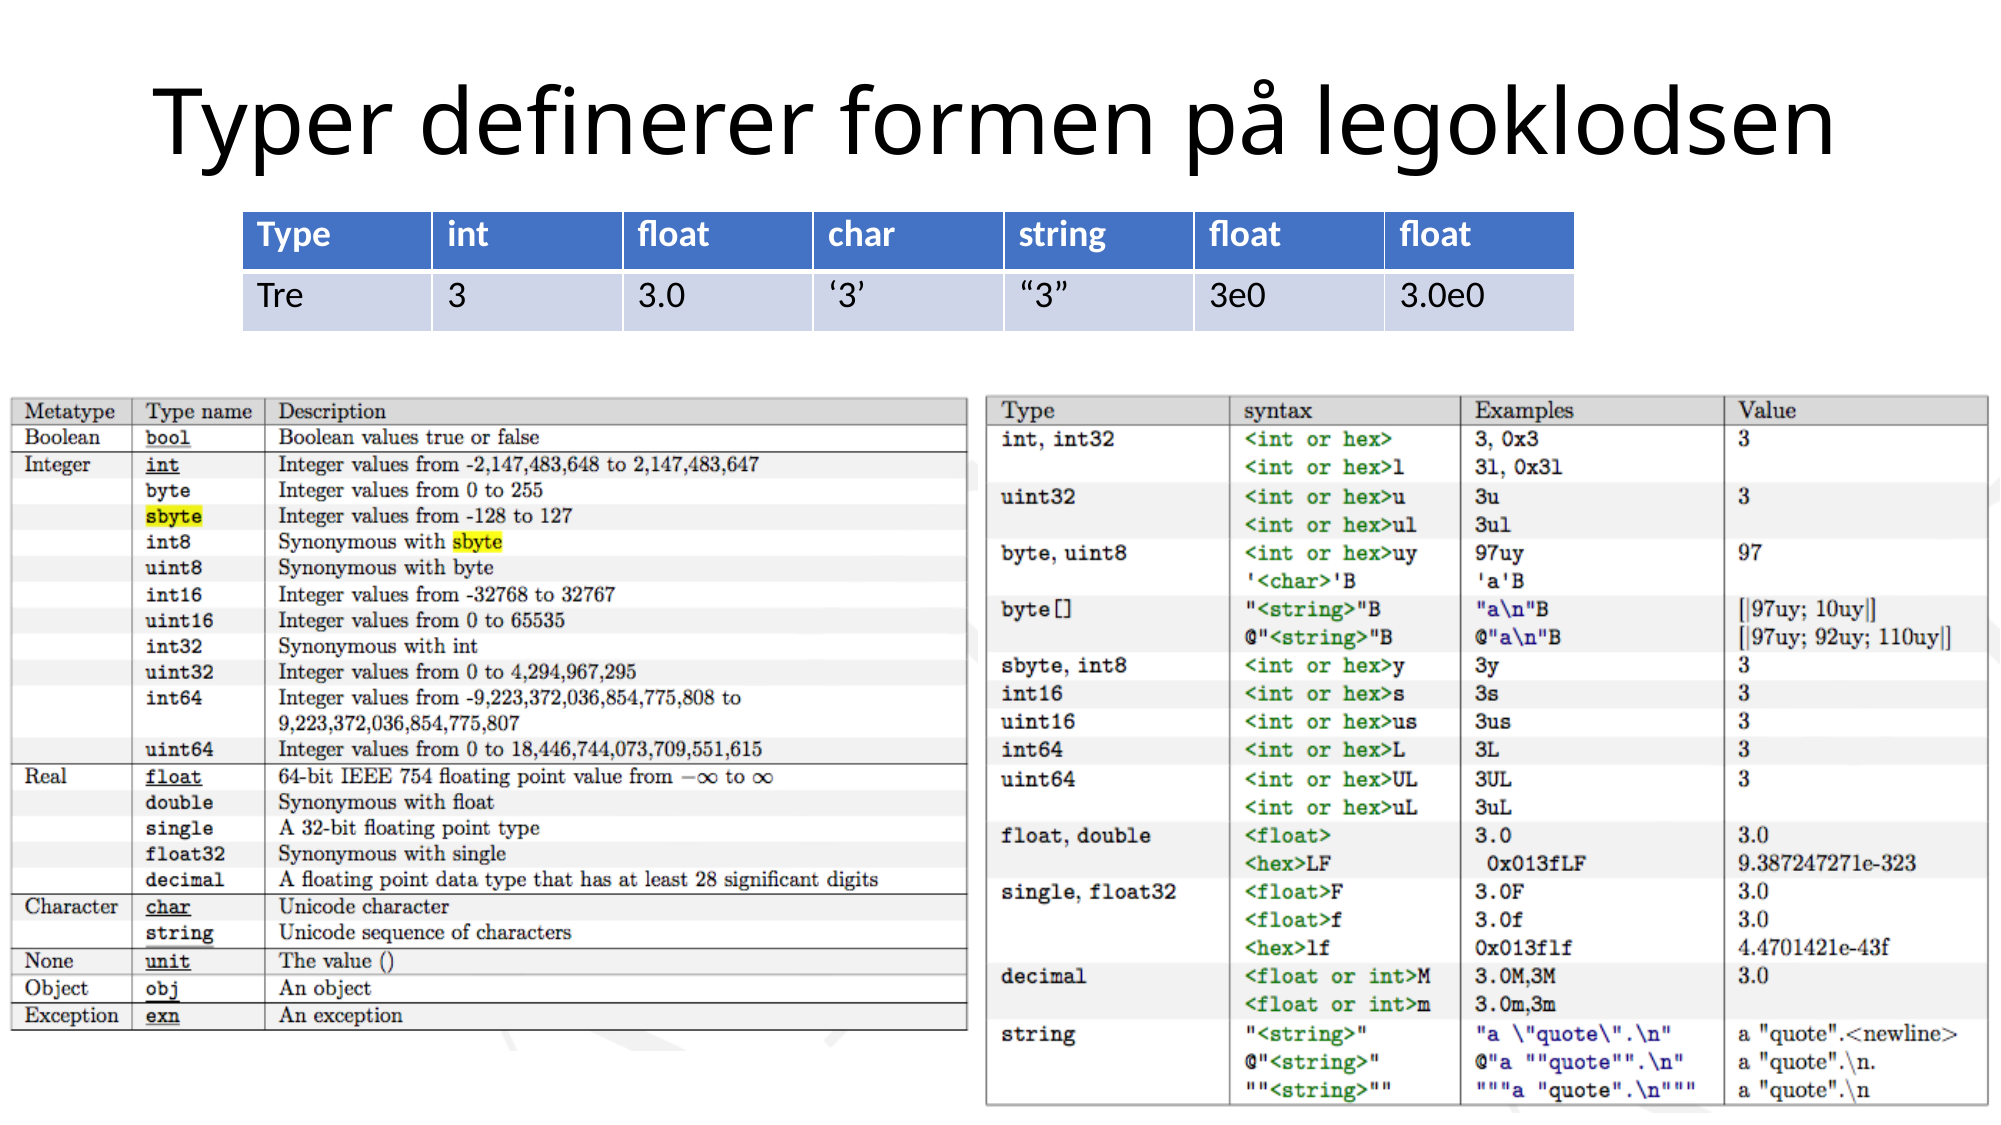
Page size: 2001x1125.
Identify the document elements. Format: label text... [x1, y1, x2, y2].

table_cell “3” [1005, 274, 1193, 331]
table_cell 3.0 [624, 274, 812, 331]
table_header string [1005, 212, 1193, 269]
table_header int [433, 212, 622, 269]
title Typer definerer formen på legoklodsen [137, 59, 1863, 191]
table_cell 3.0e0 [1385, 274, 1574, 331]
table_header float [1385, 212, 1574, 269]
table_header char [814, 212, 1003, 269]
table_cell Tre [243, 274, 431, 331]
table_header float [1195, 212, 1384, 269]
table_header Type [243, 212, 431, 269]
table_cell 3e0 [1195, 274, 1384, 331]
table_cell 3 [433, 274, 622, 331]
table_header float [624, 212, 812, 269]
table_cell ‘3’ [814, 274, 1003, 331]
picture [0, 387, 2000, 1113]
